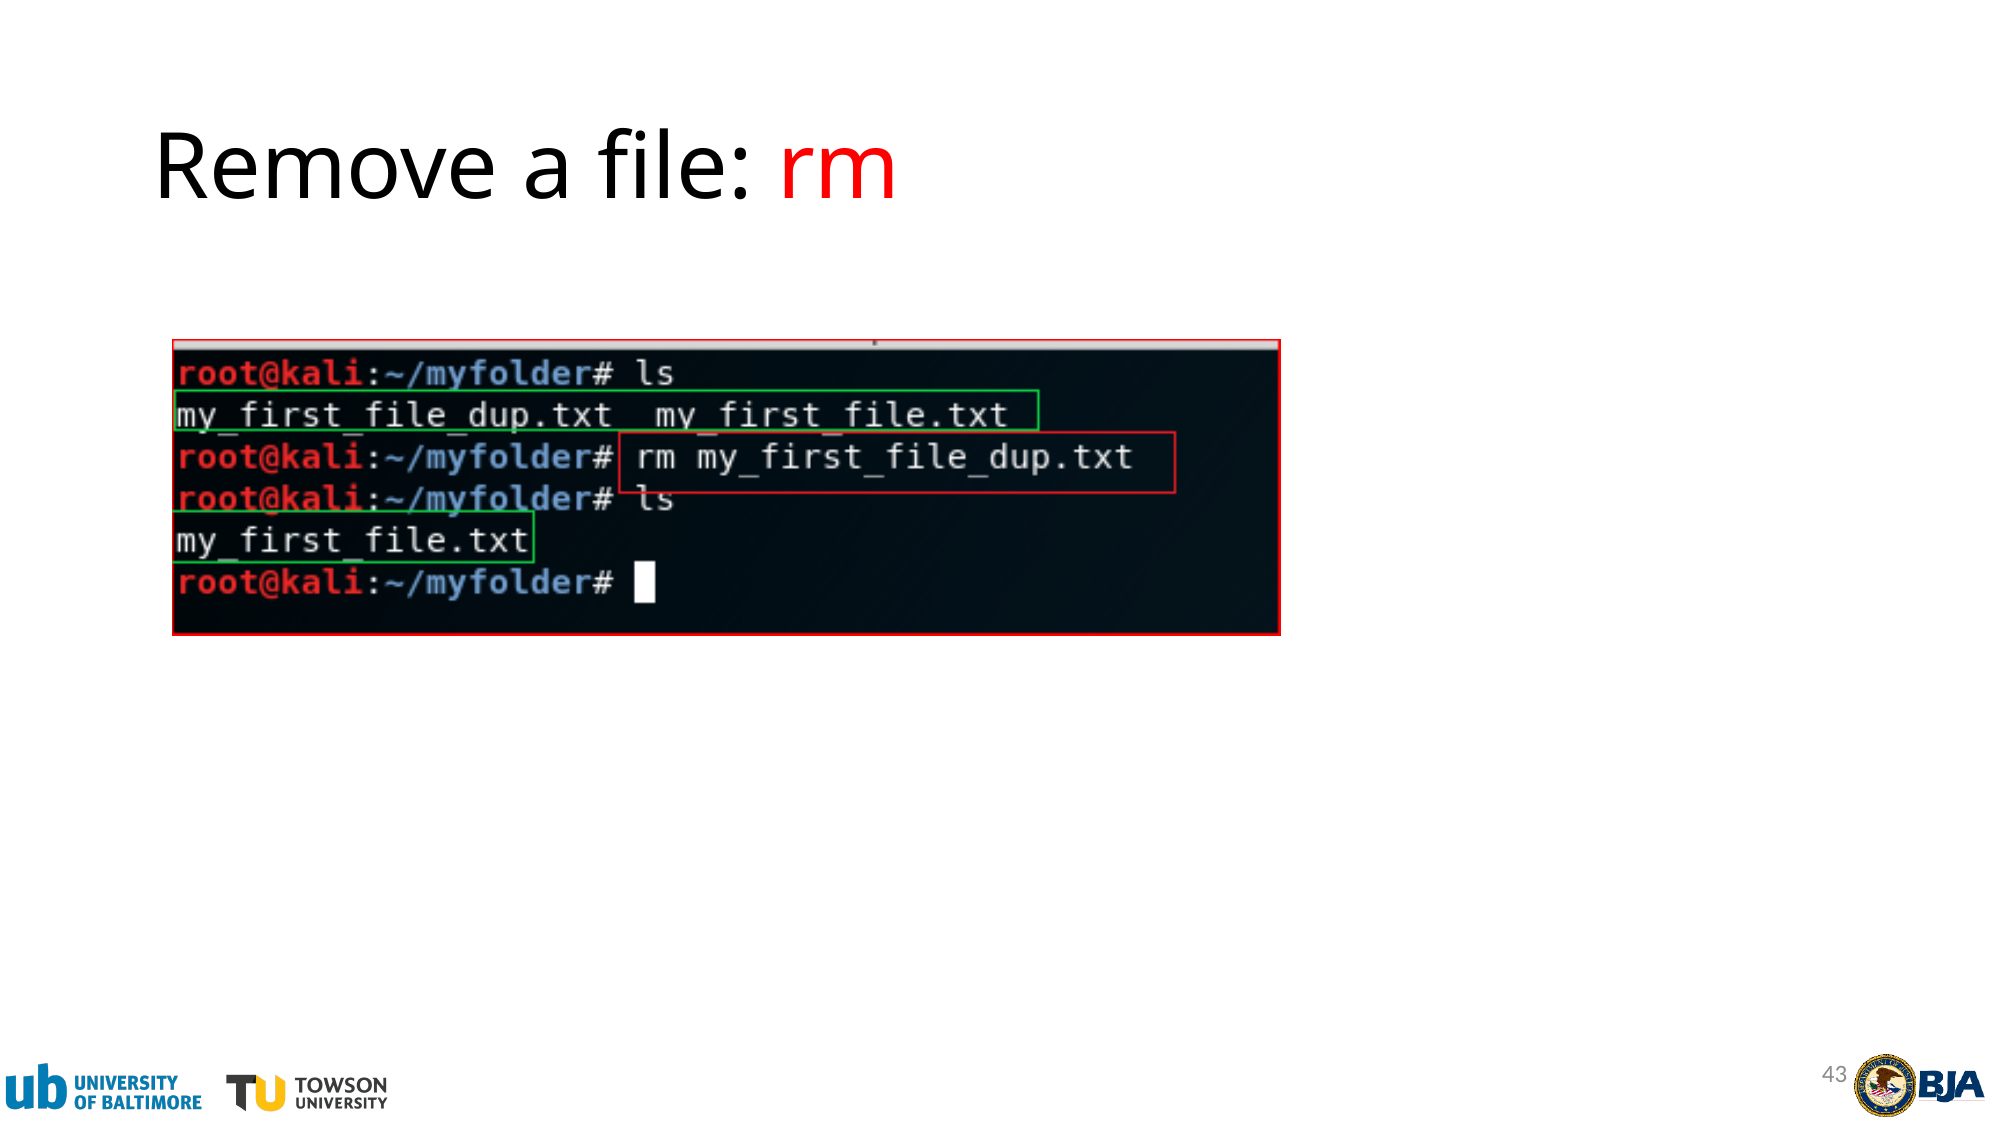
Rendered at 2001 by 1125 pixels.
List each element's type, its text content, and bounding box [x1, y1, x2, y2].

slide_number 43 [1412, 1042, 1863, 1103]
picture [172, 339, 1281, 636]
picture [1854, 1054, 1986, 1117]
title Remove a file: rm [137, 59, 1863, 278]
picture [0, 1031, 407, 1125]
